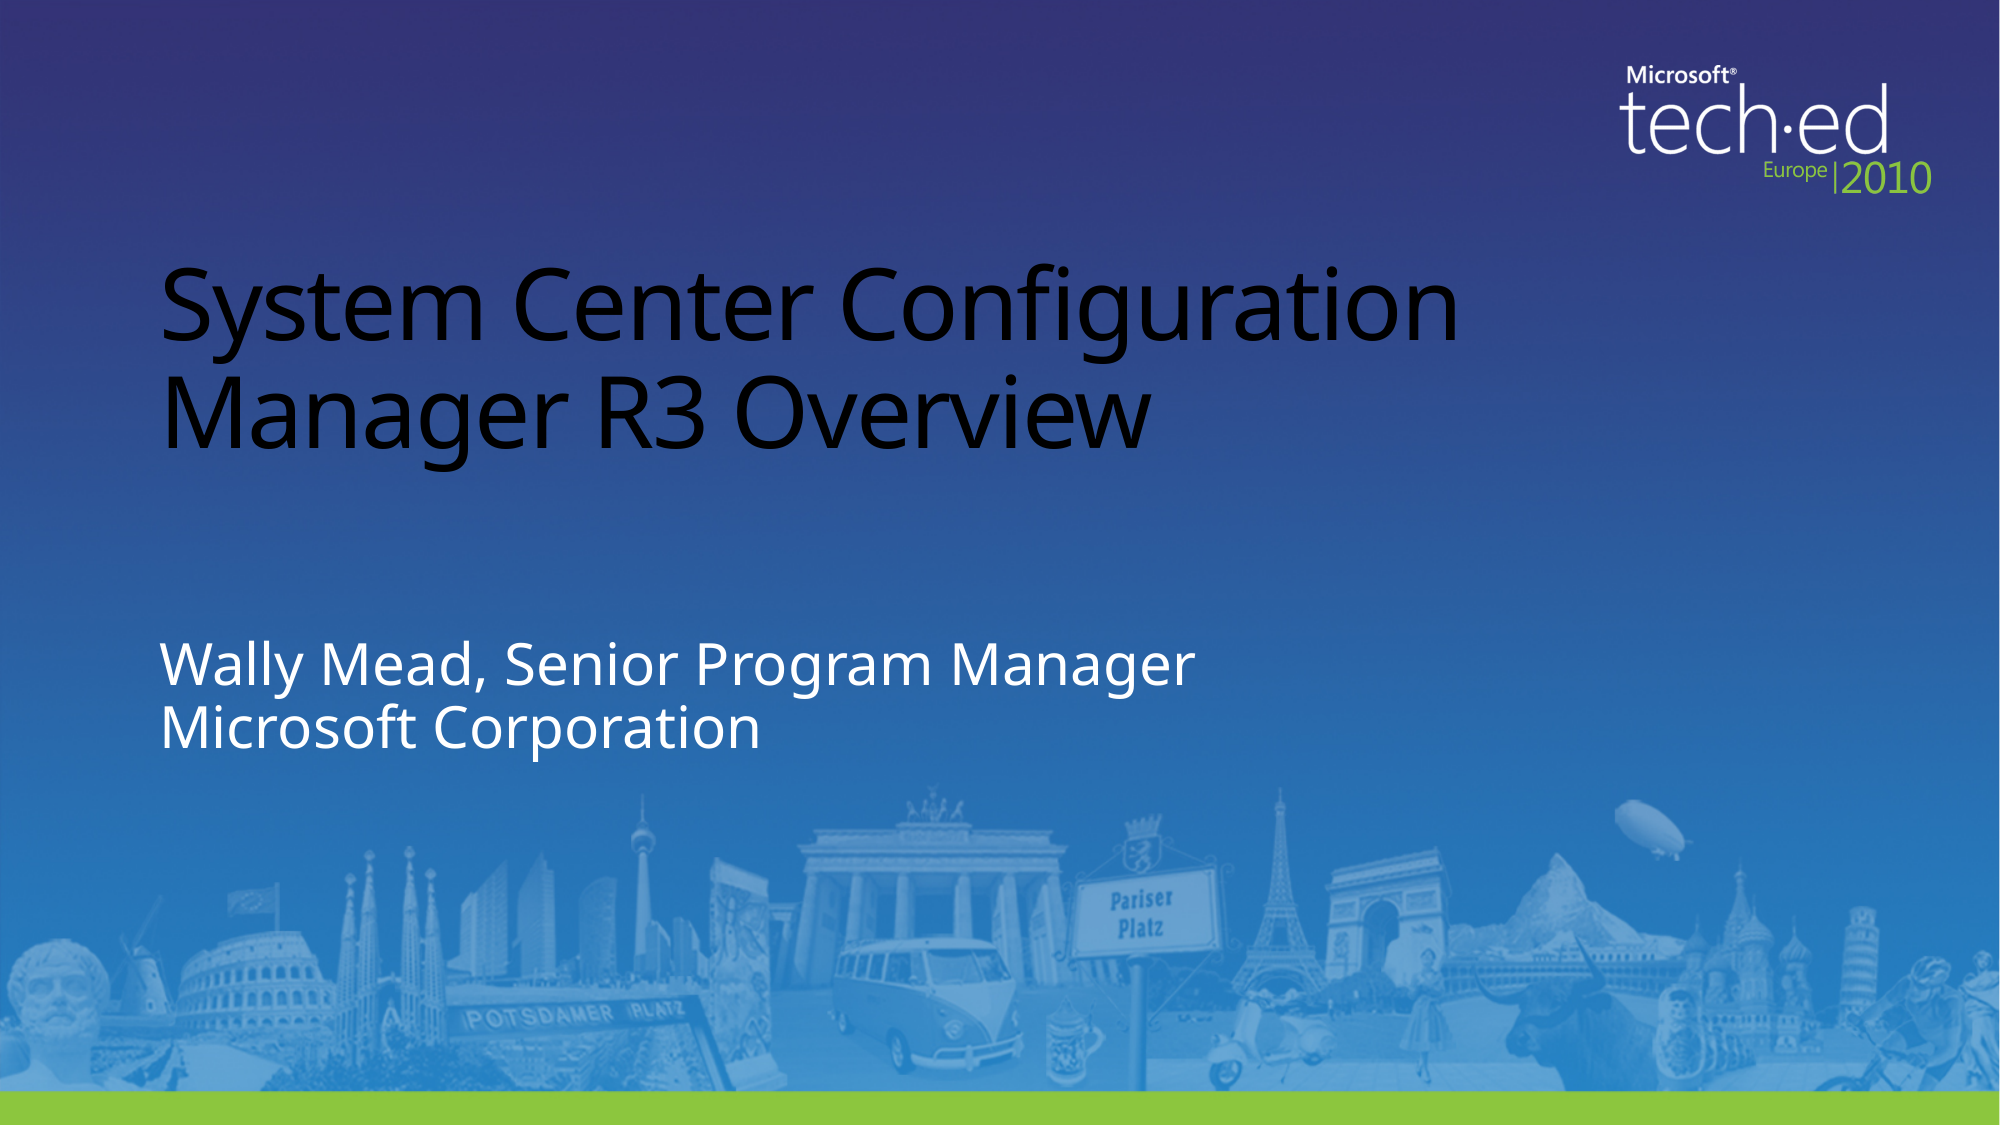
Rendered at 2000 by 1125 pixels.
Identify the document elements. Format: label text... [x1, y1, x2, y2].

picture [0, 0, 2000, 1125]
title System Center Configuration Manager R3 Overview [159, 237, 1840, 488]
subtitle Wally Mead, Senior Program Manager Microsoft Corporation [159, 635, 1840, 712]
